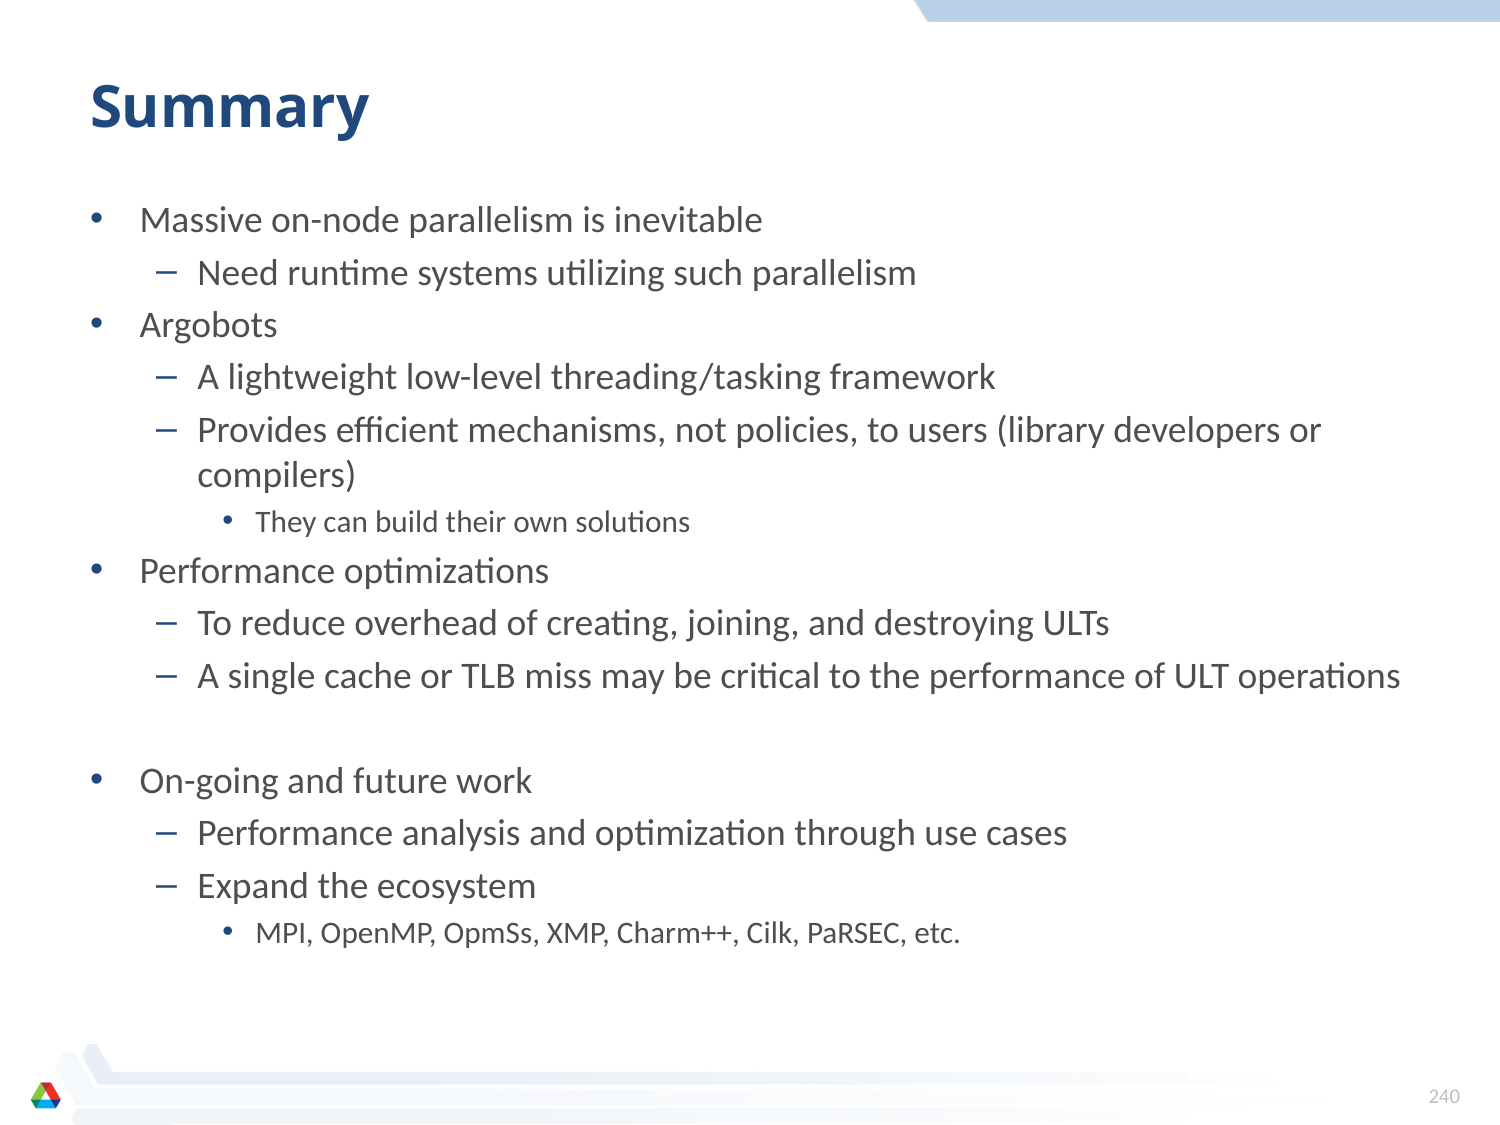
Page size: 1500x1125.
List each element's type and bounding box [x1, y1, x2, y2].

picture [0, 1039, 1500, 1125]
slide_number [1125, 1065, 1475, 1125]
picture [0, 0, 1500, 22]
list [75, 187, 1425, 1005]
title [75, 45, 1425, 163]
